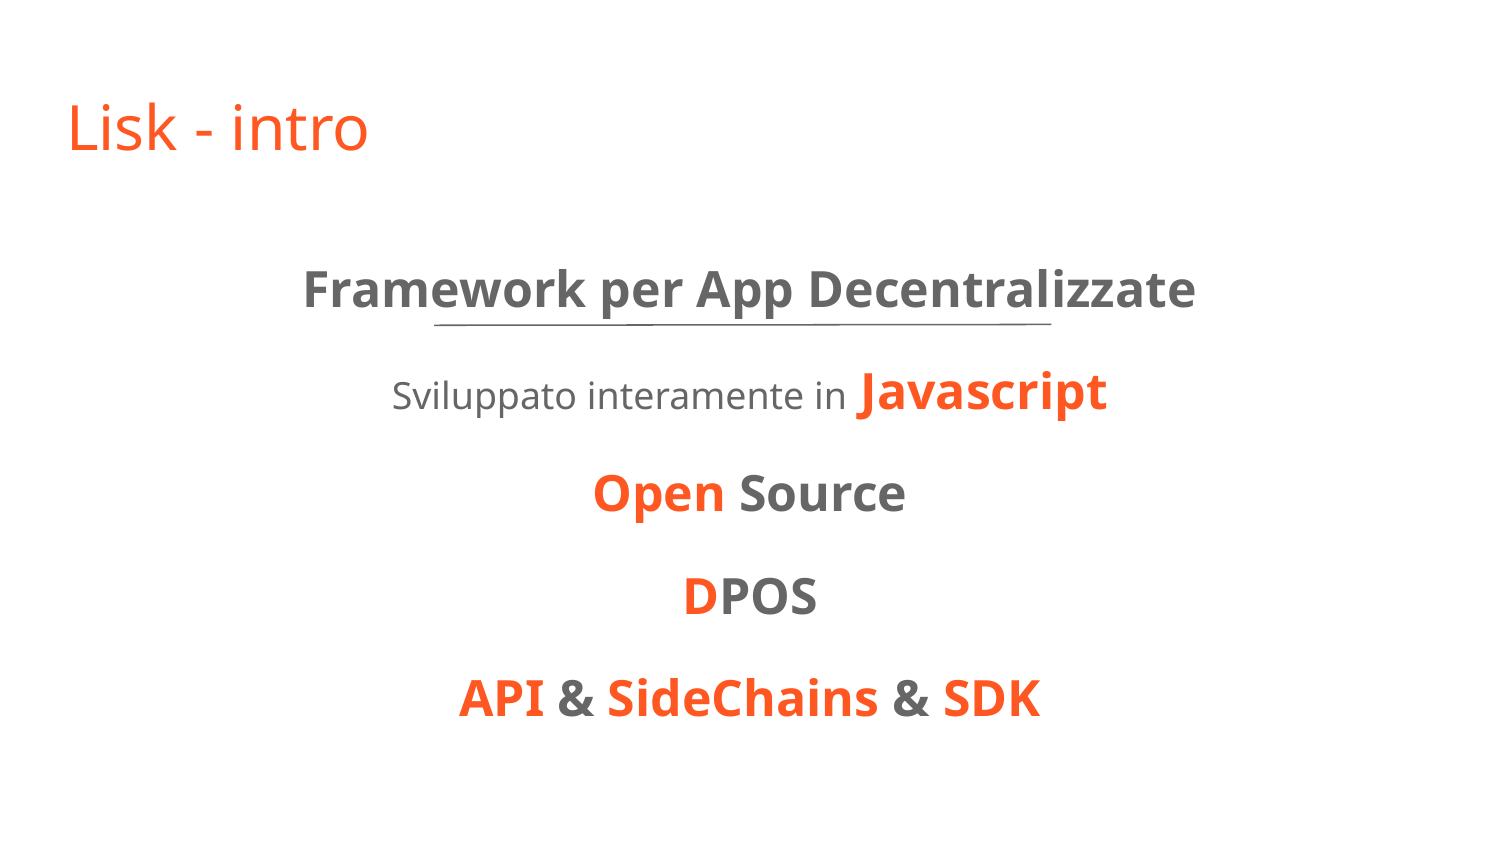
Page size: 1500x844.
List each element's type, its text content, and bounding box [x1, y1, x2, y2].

title Lisk - intro [51, 72, 1449, 167]
list Framework per App Decentralizzate Sviluppato interamente in Javascript Open Source DPOS API & SideChains & SDK [51, 233, 1449, 720]
